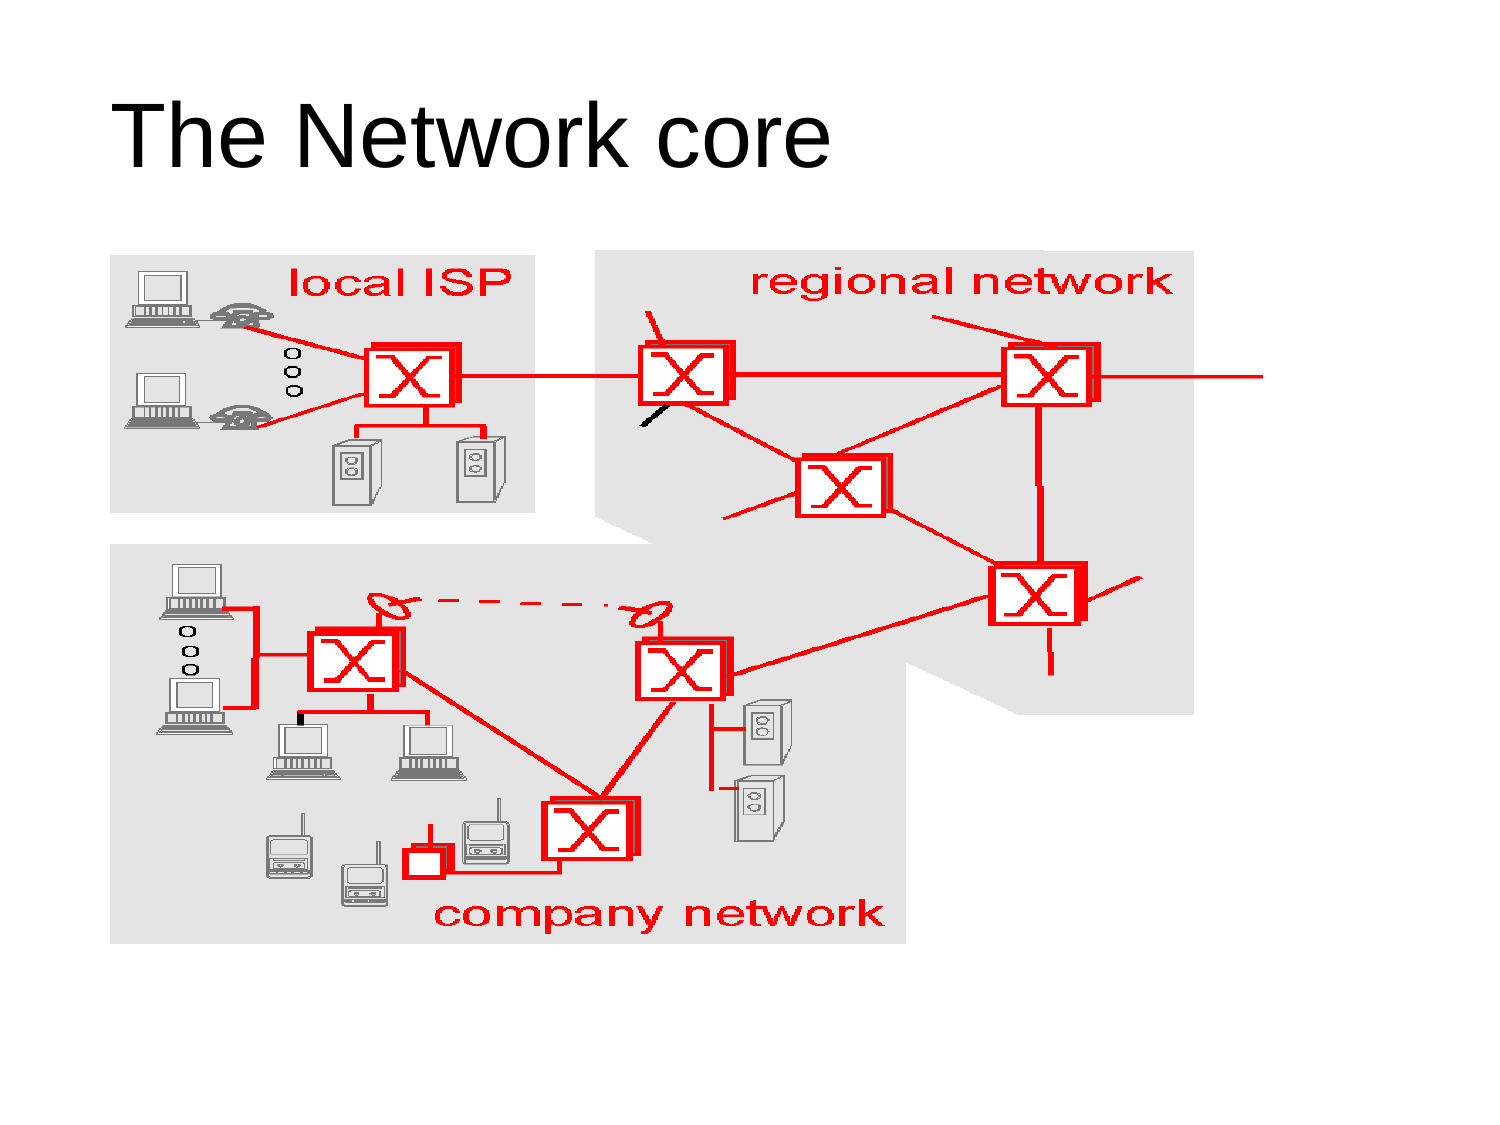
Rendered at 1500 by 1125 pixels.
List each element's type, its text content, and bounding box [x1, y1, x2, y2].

text_box The Network core [110, 75, 1390, 190]
picture [110, 249, 1263, 944]
text_box [87, 249, 1413, 1050]
